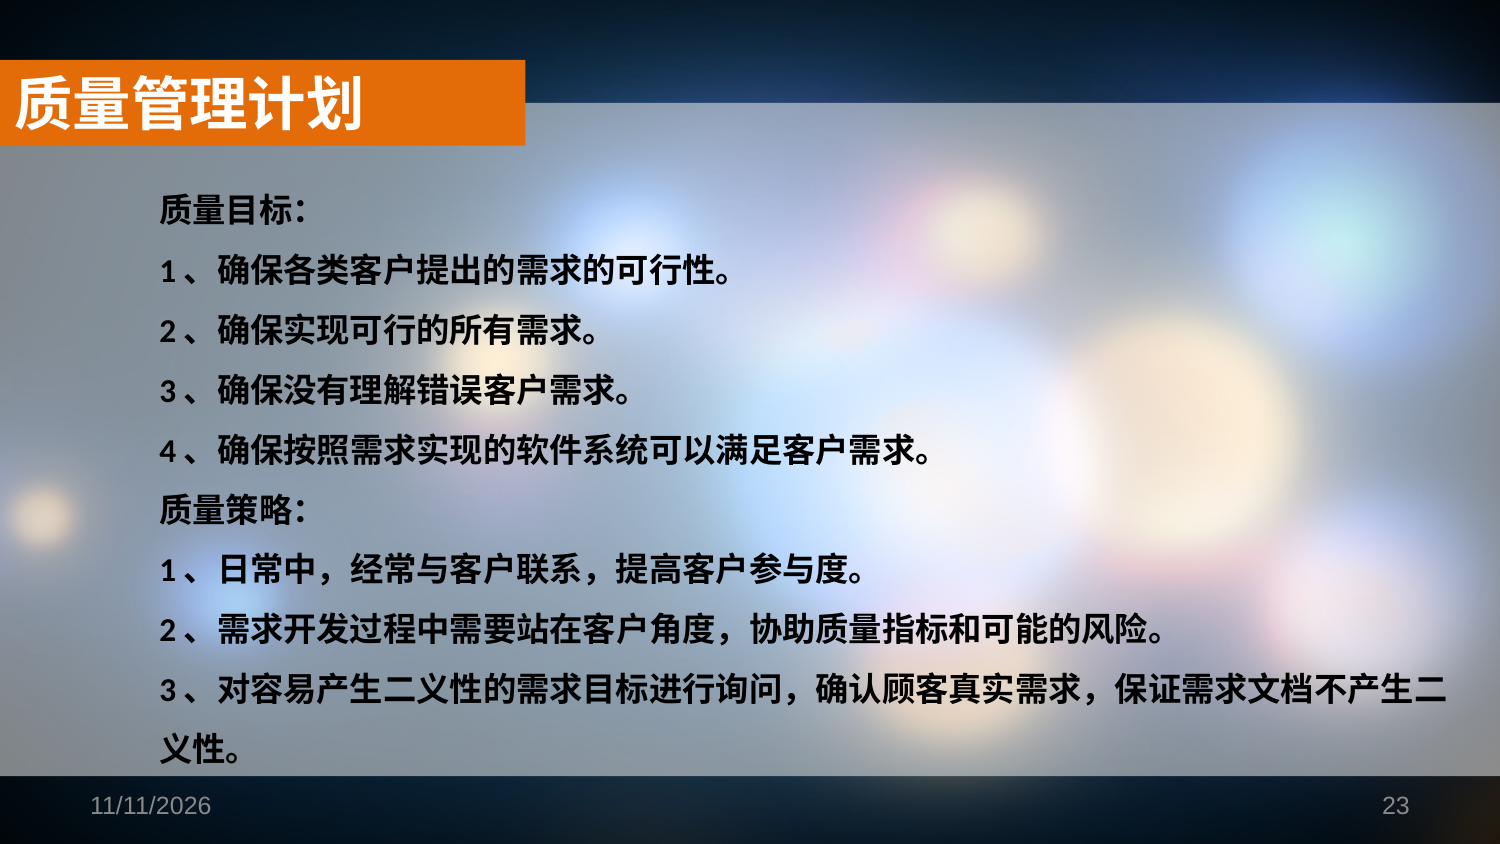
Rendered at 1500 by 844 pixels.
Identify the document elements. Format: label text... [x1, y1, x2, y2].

text_box 质量目标： 1、确保各类客户提出的需求的可行性。 2、确保实现可行的所有需求。 3、确保没有理解错误客户需求。 4、确保按照需求实现的软件系统可以满足客户需求。 质量策略： 1、日常中，经常与客户联系，提高客户参与度。 2、需求开发过程中需要站在客户角度，协助质量指标和可能的风险。 3、对容易产生二义性的需求目标进行询问，确认顾客真实需求，保证需求文档不产生二义性。 [69, 161, 1464, 836]
text_box [0, 102, 1500, 777]
text_box 质量管理计划 [0, 59, 526, 145]
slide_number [74, 781, 426, 828]
picture [0, 777, 1500, 844]
picture [0, 0, 1500, 102]
slide_number 23 [1074, 781, 1426, 828]
